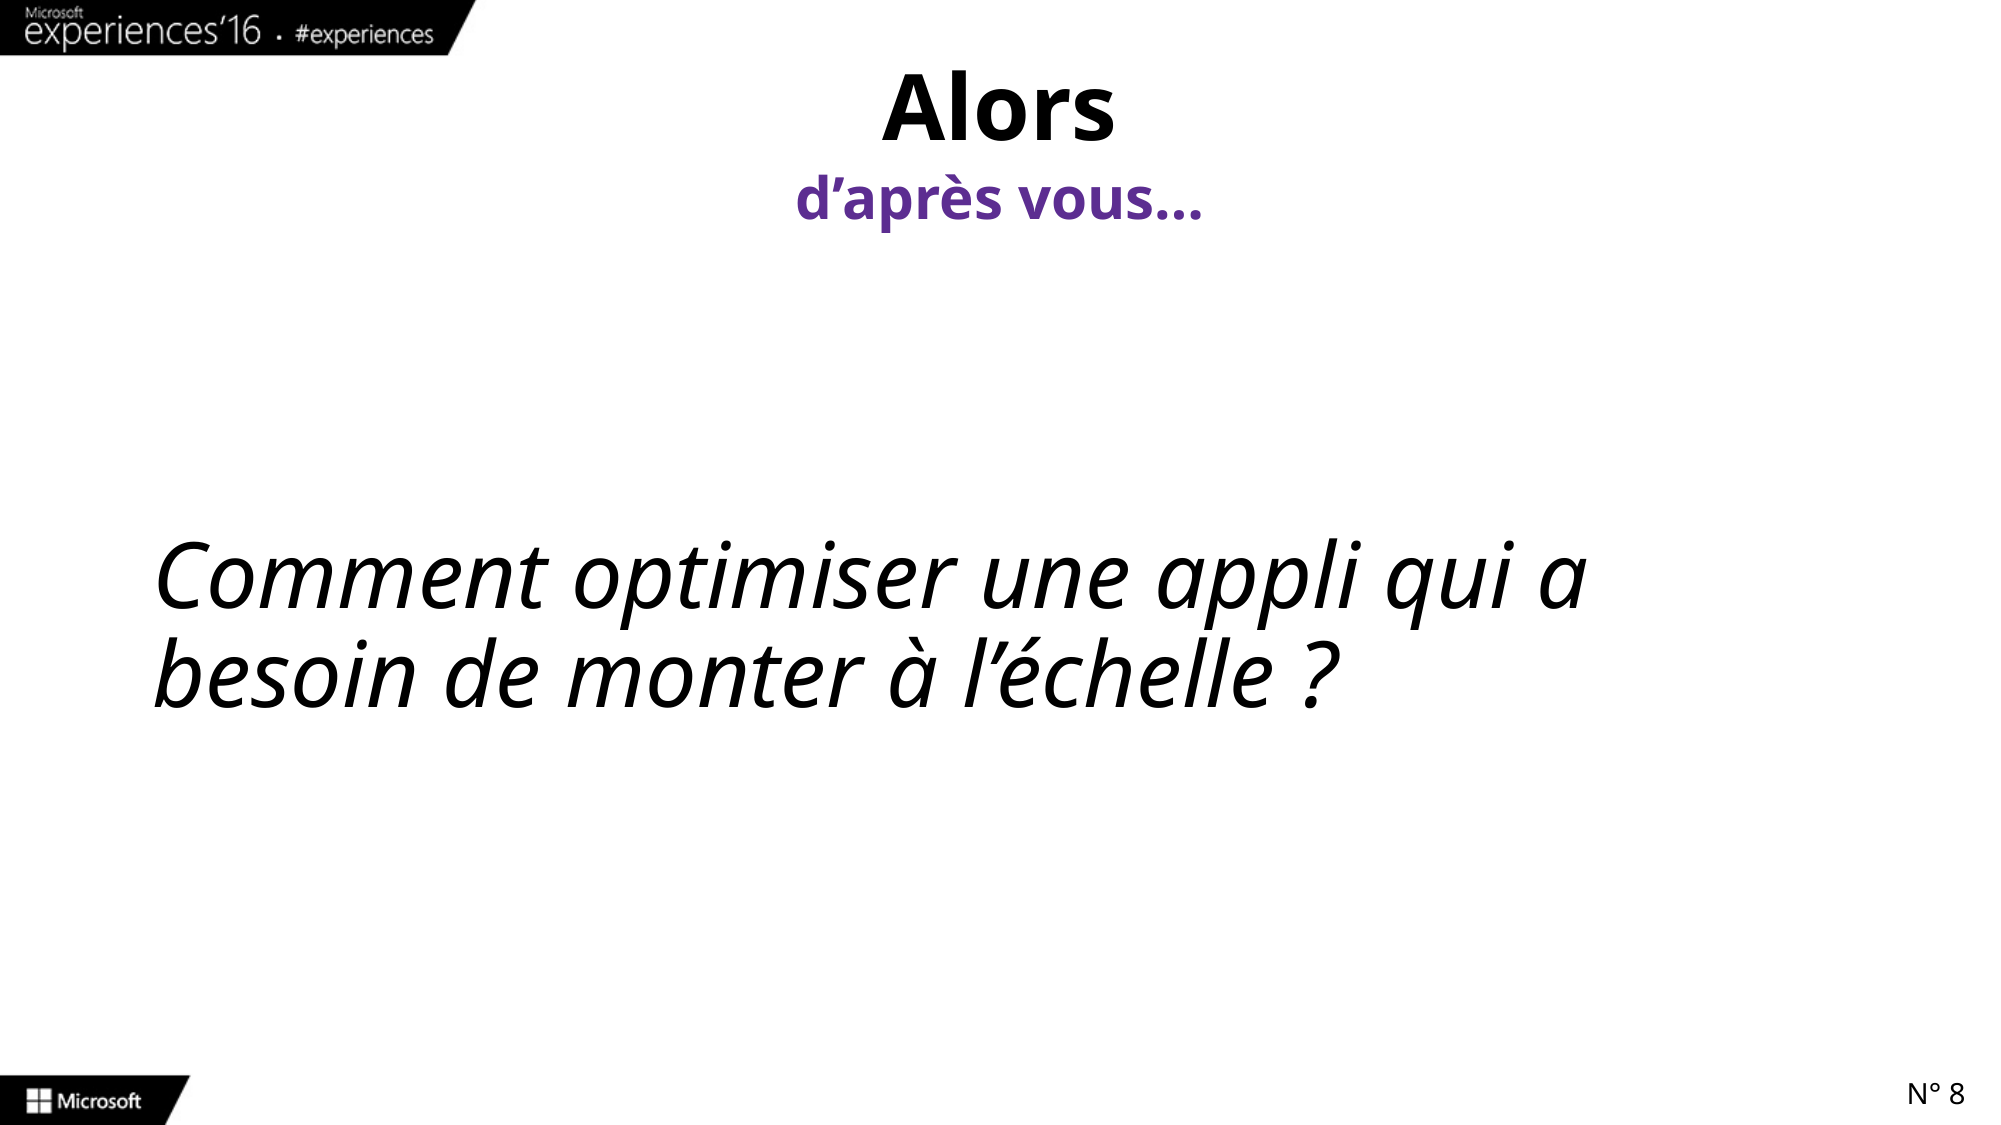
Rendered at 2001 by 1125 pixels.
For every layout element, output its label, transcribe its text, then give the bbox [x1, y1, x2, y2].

slide_number N° 8 [1530, 1065, 1981, 1125]
picture [0, 0, 490, 58]
list d’après vous… [0, 162, 2000, 252]
list Comment optimiser une appli qui a besoin de monter à l’échelle ? [137, 337, 1863, 919]
picture [0, 1073, 196, 1125]
title Alors [0, 59, 2000, 162]
